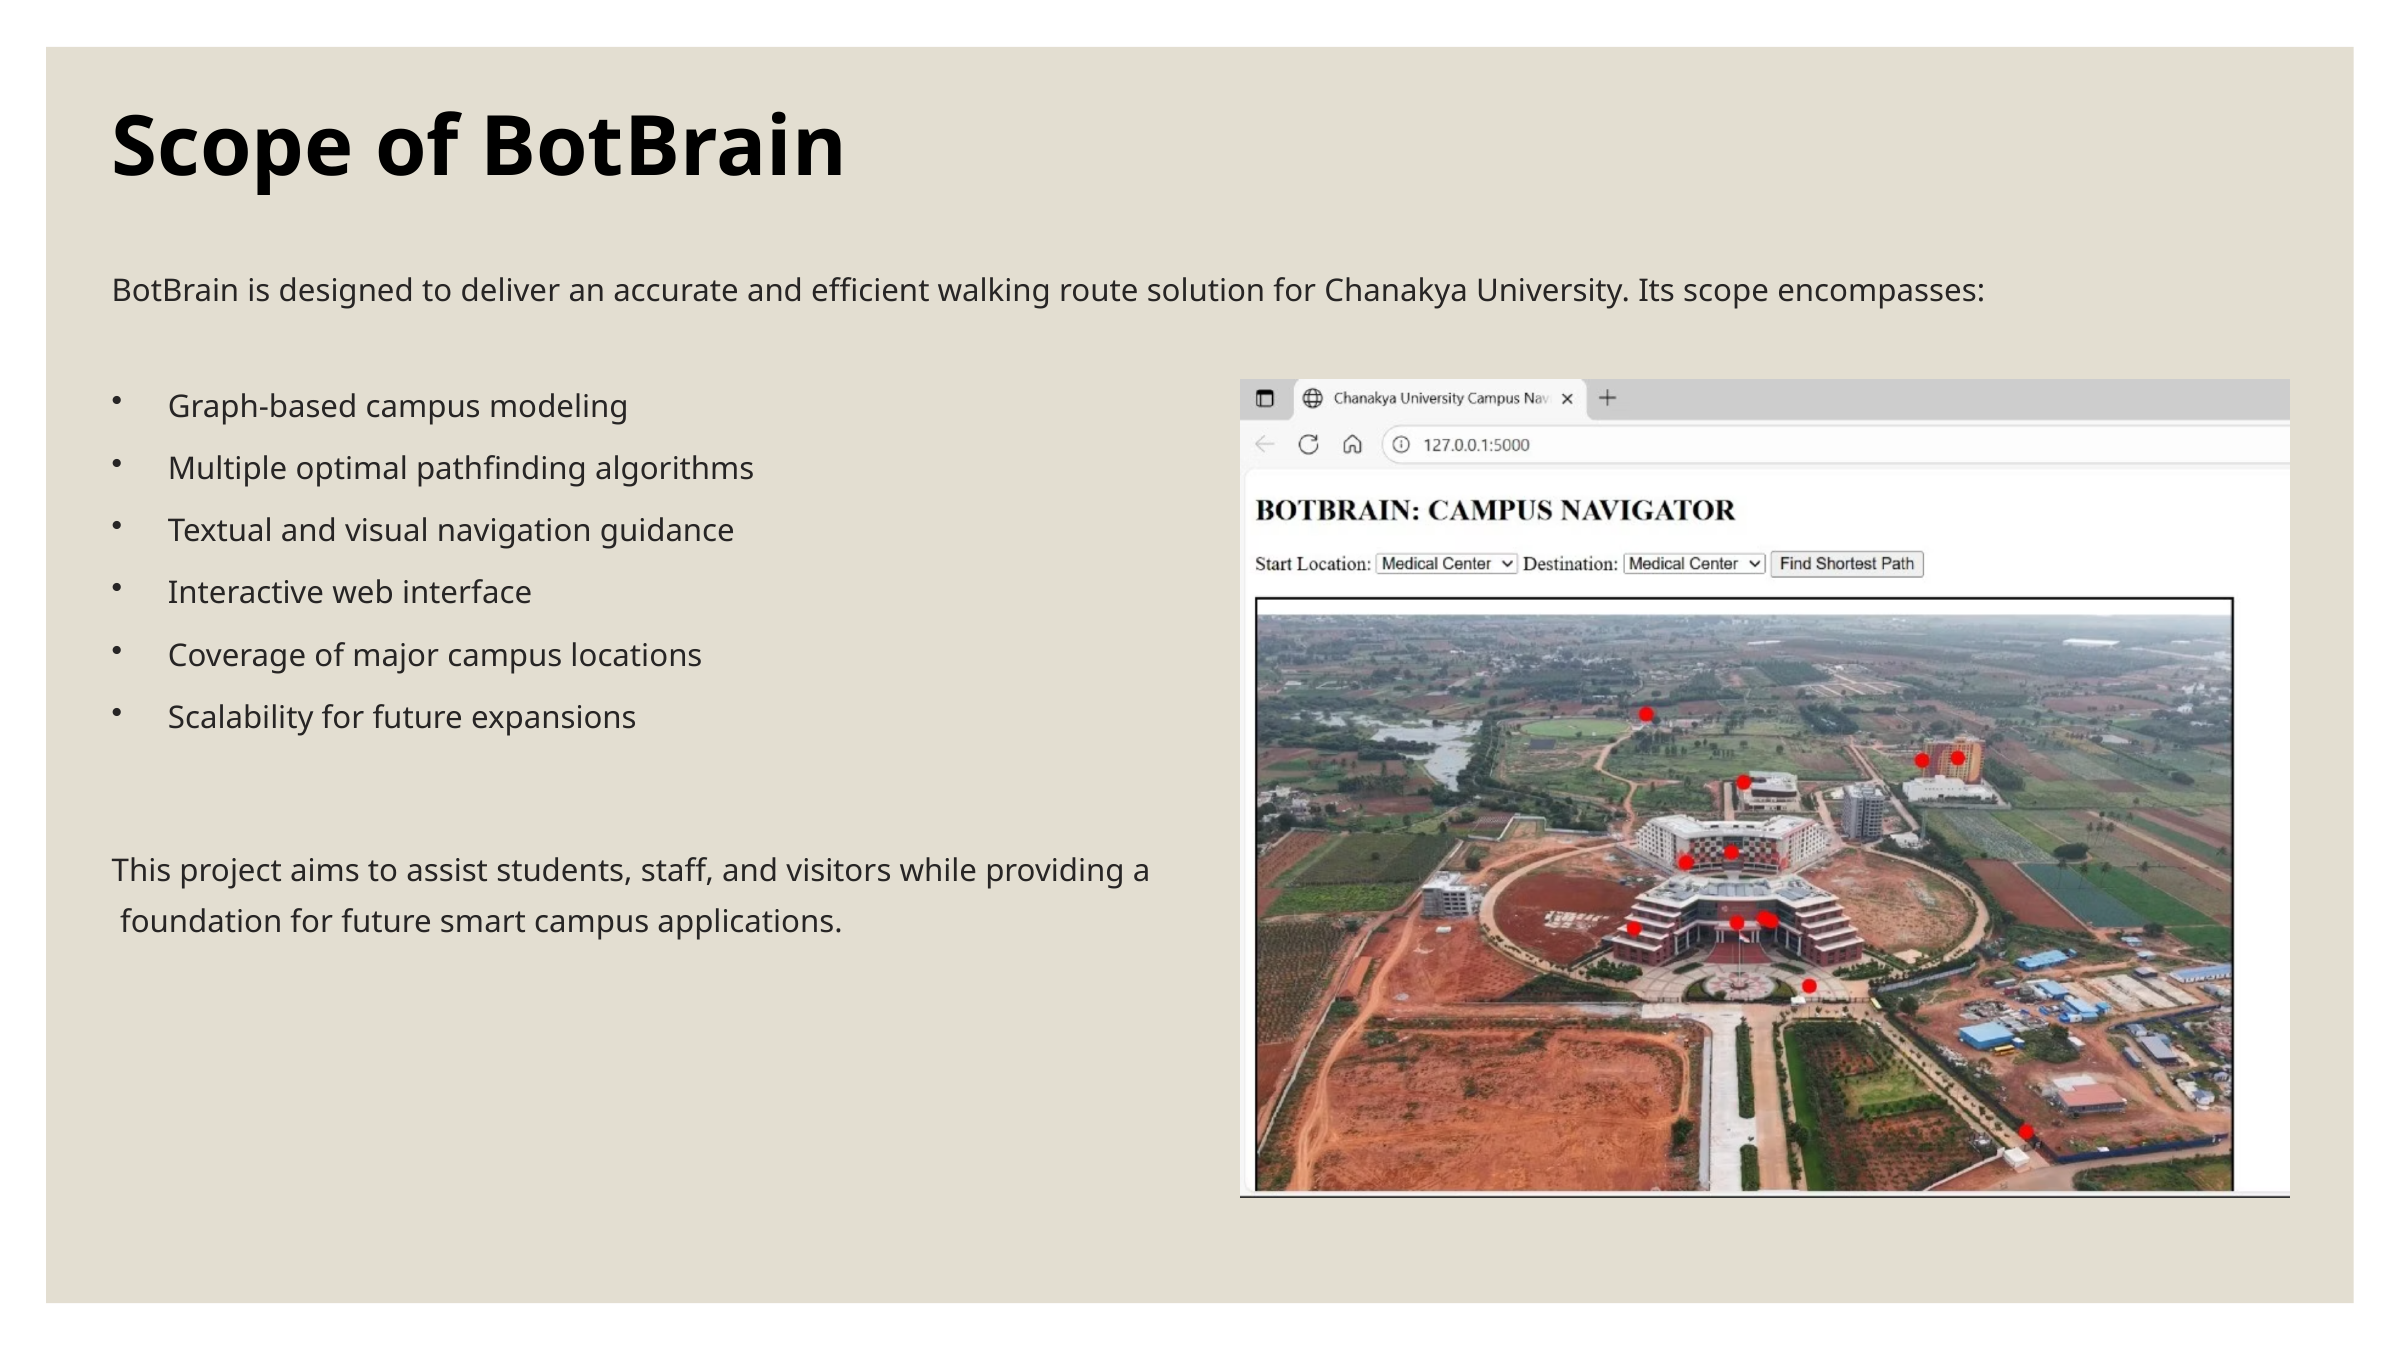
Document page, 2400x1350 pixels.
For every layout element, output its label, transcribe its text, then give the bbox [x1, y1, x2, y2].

text_box This project aims to assist students, staff, and visitors while providing a foundation for future smart campus applications. [111, 836, 1185, 916]
text_box Multiple optimal pathfinding algorithms [111, 434, 1161, 486]
text_box BotBrain is designed to deliver an accurate and efficient walking route solution for Chanakya University. Its scope encompasses: [111, 256, 2289, 308]
picture [1240, 379, 2290, 1198]
text_box Scalability for future expansions [111, 683, 1161, 735]
text_box Interactive web interface [111, 558, 1161, 610]
text_box Scope of BotBrain [111, 87, 950, 193]
text_box Coverage of major campus locations [111, 621, 1161, 673]
text_box Textual and visual navigation guidance [111, 496, 1161, 548]
text_box Graph-based campus modeling [111, 372, 1161, 424]
